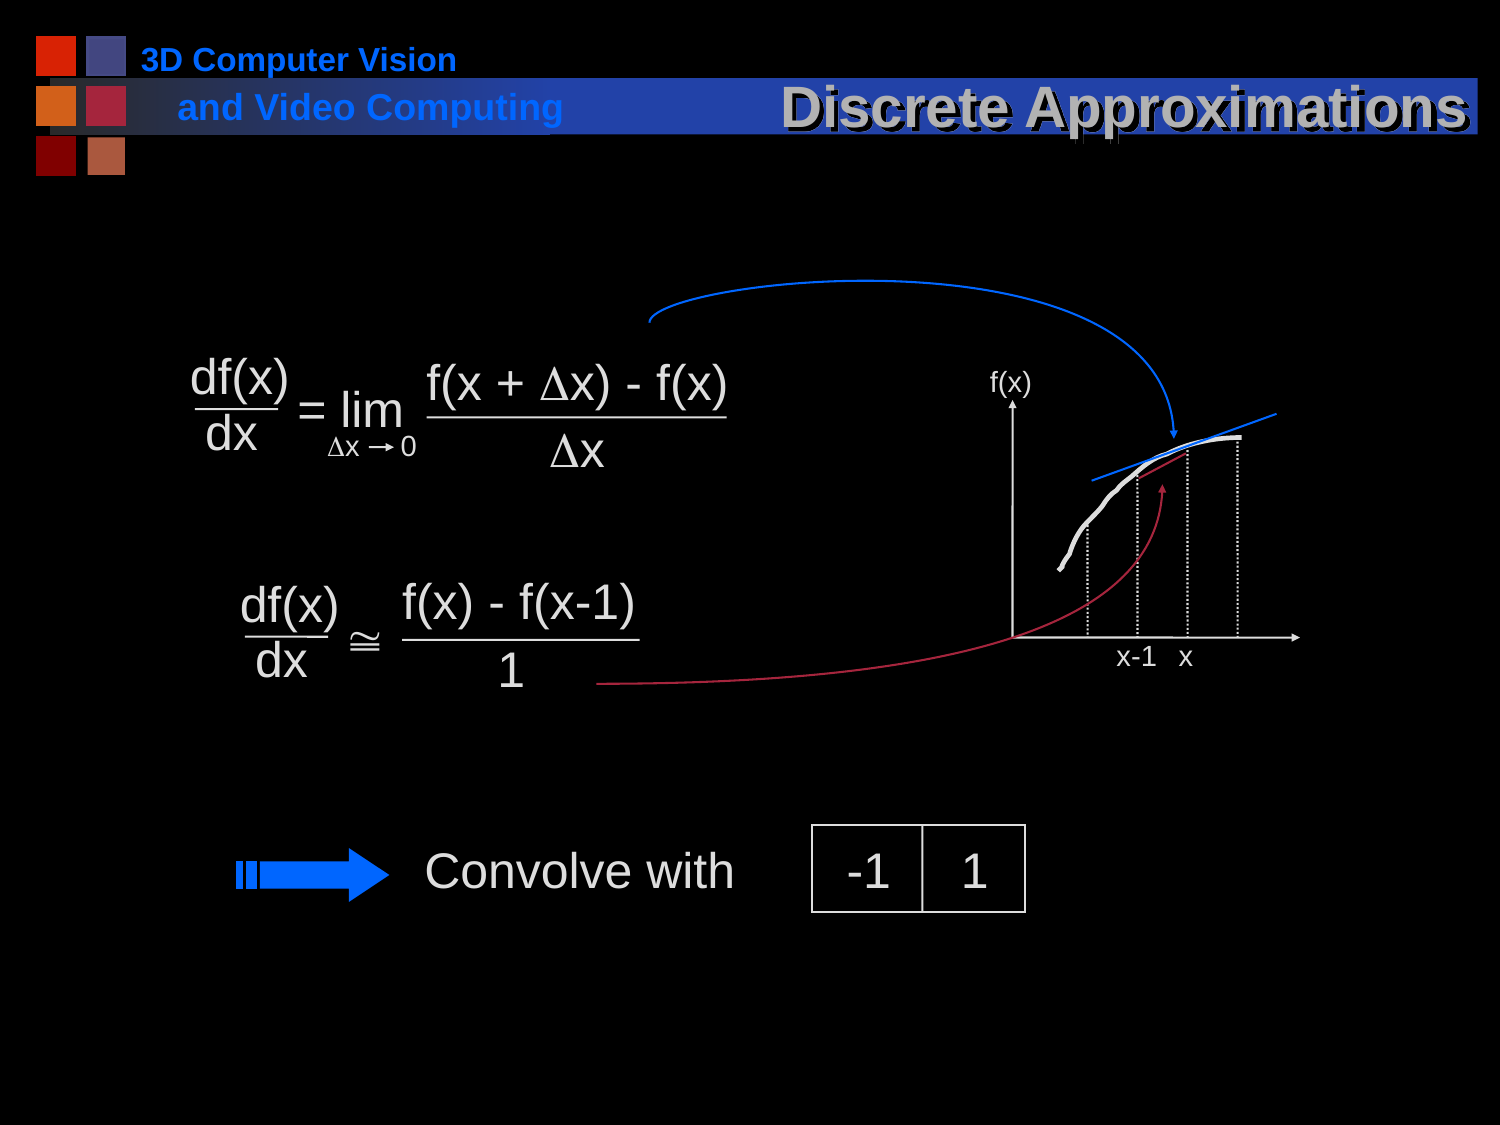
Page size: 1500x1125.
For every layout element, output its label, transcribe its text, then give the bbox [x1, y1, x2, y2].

title Discrete Approximations [760, 46, 1488, 148]
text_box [174, 322, 1301, 913]
